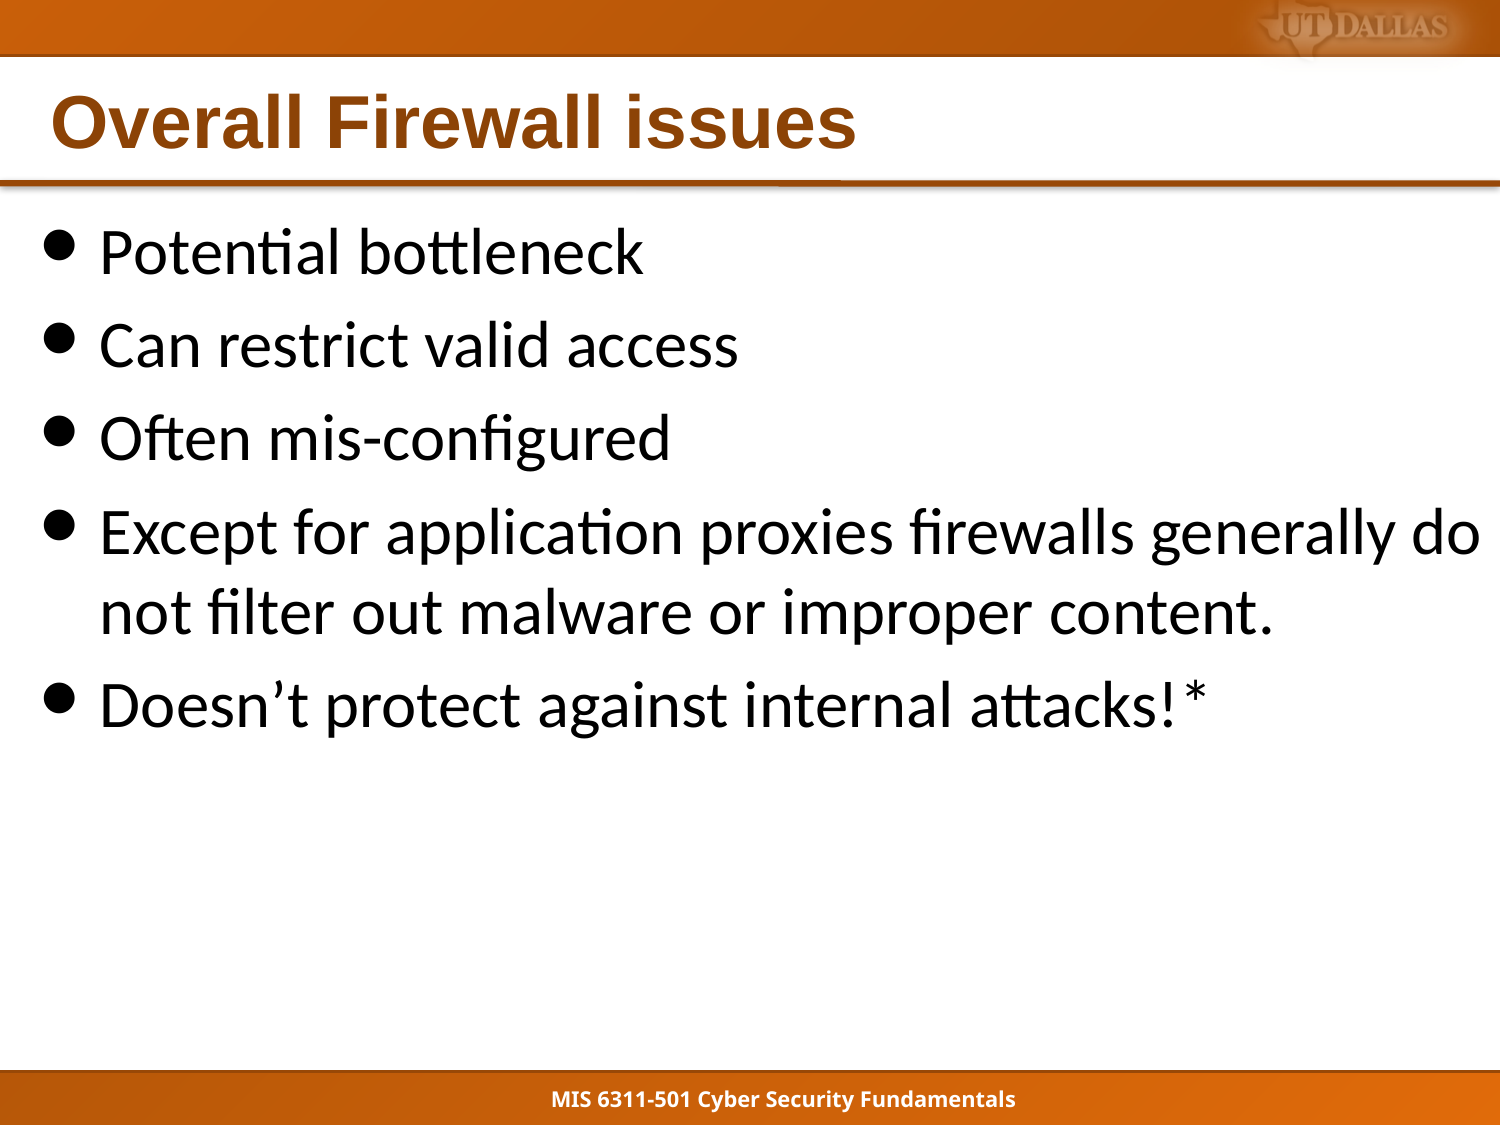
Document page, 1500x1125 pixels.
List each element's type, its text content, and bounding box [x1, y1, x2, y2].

title Overall Firewall issues [0, 62, 1500, 176]
picture [1218, 0, 1500, 62]
list Potential bottleneck Can restrict valid access Often mis-configured Except for application proxies firewalls generally do not filter out malware or improper content. Doesn’t protect against internal attacks!* [24, 199, 1500, 1077]
